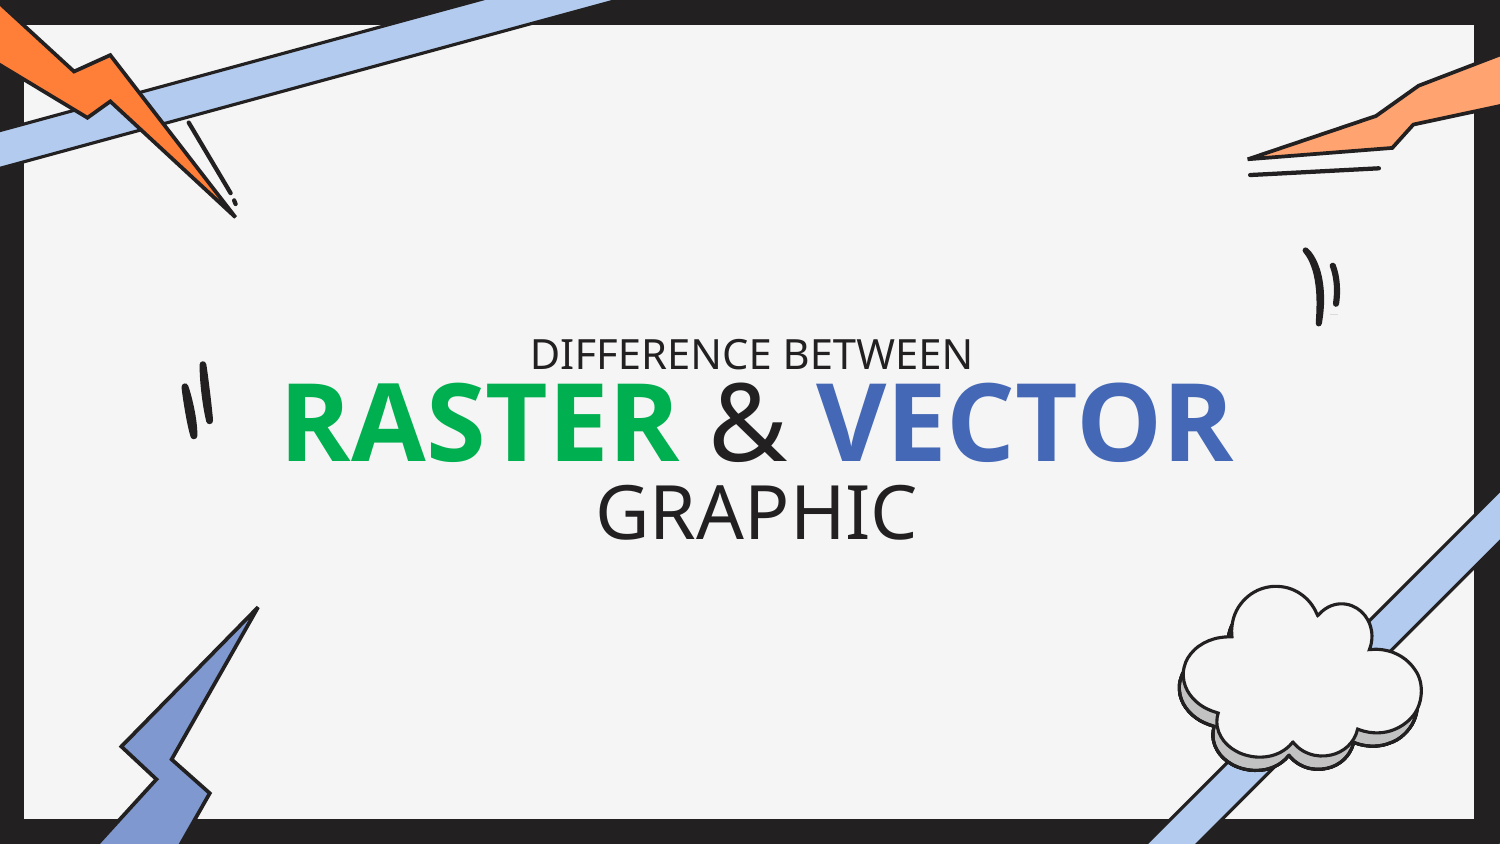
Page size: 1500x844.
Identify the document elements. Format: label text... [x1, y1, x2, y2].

text_box [241, 0, 618, 103]
title DIFFERENCE BETWEEN RASTER & VECTOR GRAPHIC [212, 189, 1302, 569]
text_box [0, 0, 236, 218]
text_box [1245, 86, 1500, 173]
text_box [1145, 779, 1263, 844]
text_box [1179, 586, 1422, 771]
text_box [181, 361, 214, 440]
text_box [97, 607, 259, 844]
text_box [1406, 490, 1500, 616]
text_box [1302, 247, 1341, 327]
